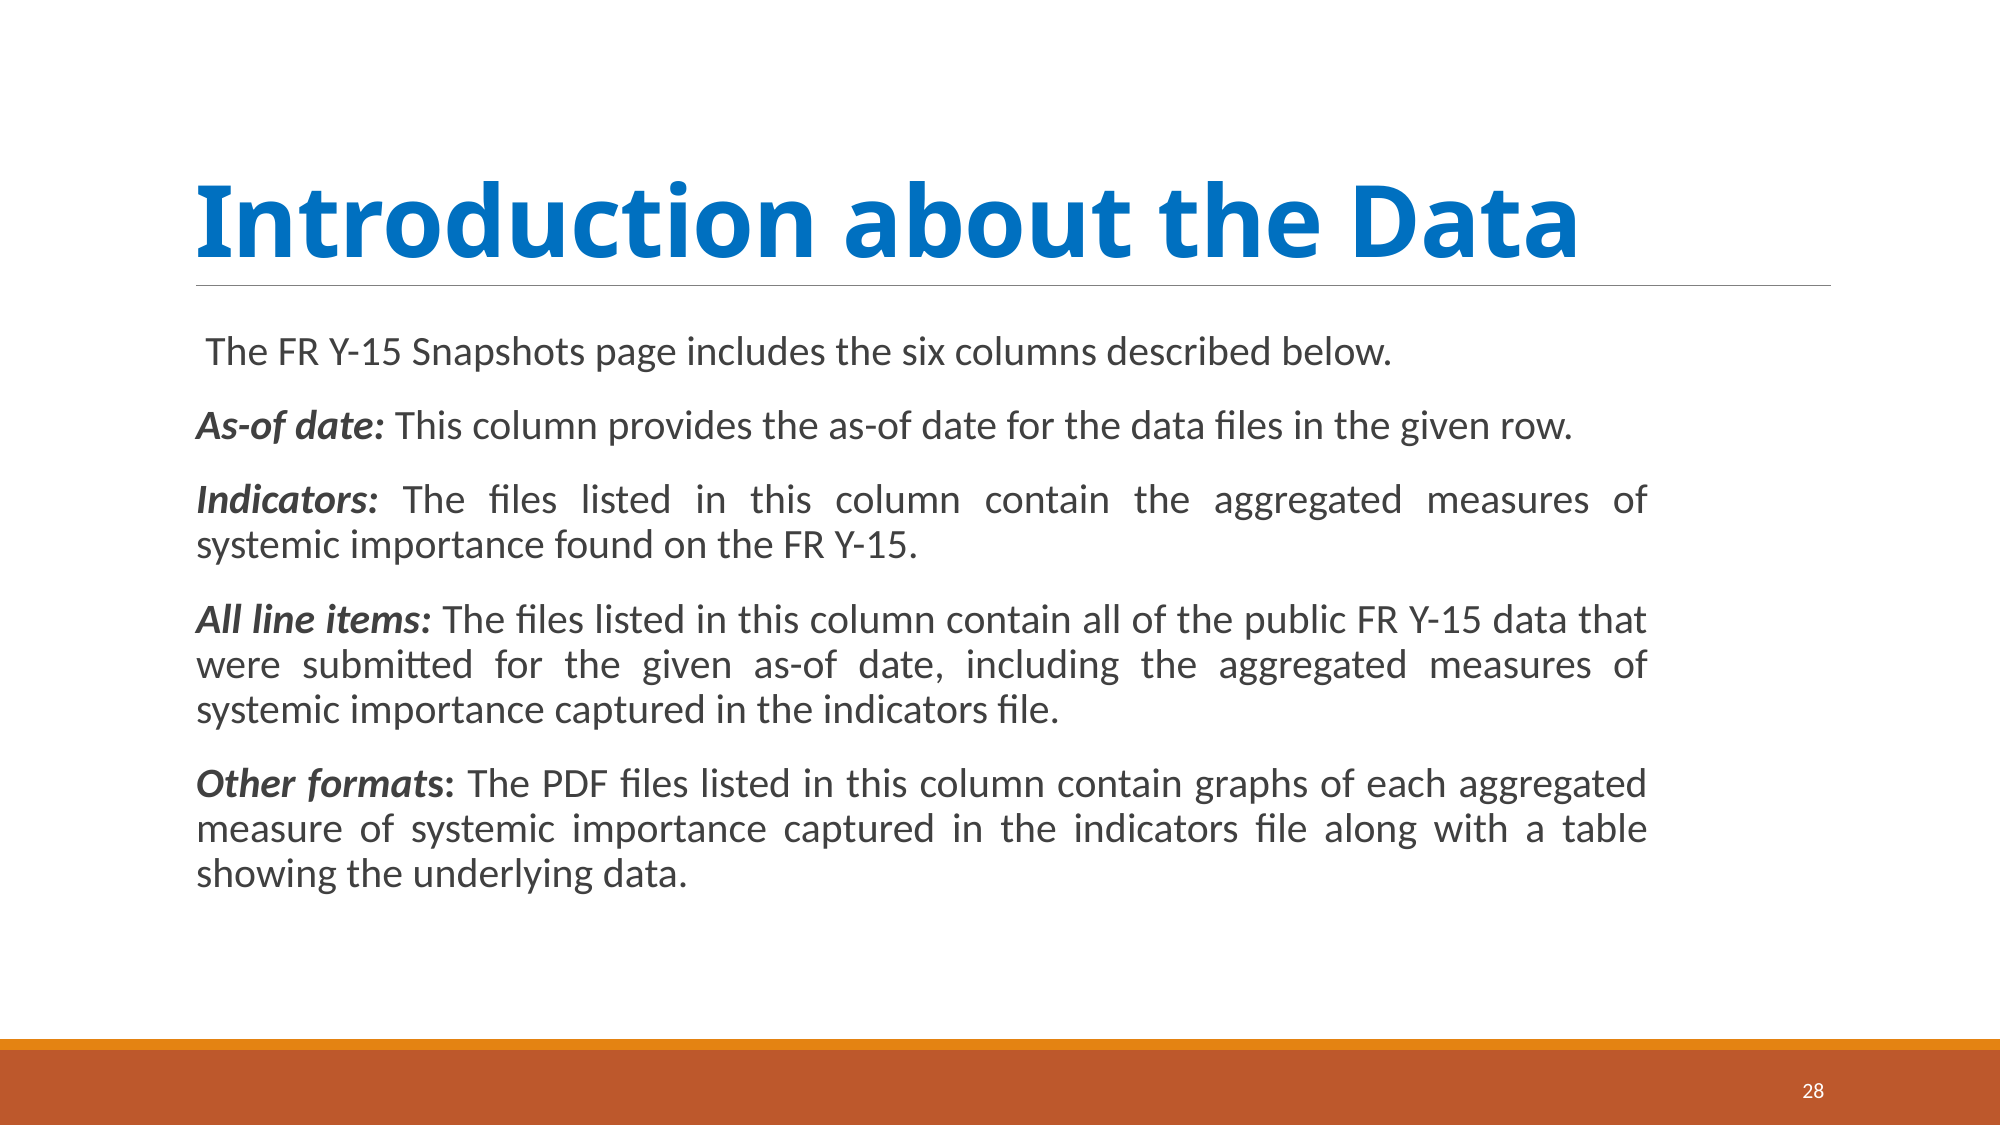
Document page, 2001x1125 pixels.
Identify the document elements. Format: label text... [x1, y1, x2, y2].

title Introduction about the Data [180, 47, 1830, 285]
slide_number 28 [1624, 1059, 1840, 1120]
list The FR Y-15 Snapshots page includes the six columns described below. As-of date: This column provides the as-of date for the data files in the given row. Indicators: The files listed in this column contain the aggregated measures of systemic importance found on the FR Y-15. All line items: The files listed in this column contain all of the public FR Y-15 data that were submitted for the given as-of date, including the aggregated measures of systemic importance captured in the indicators file. Other formats: The PDF files listed in this column contain graphs of each aggregated measure of systemic importance captured in the indicators file along with a table showing the underlying data. [181, 242, 1649, 1025]
